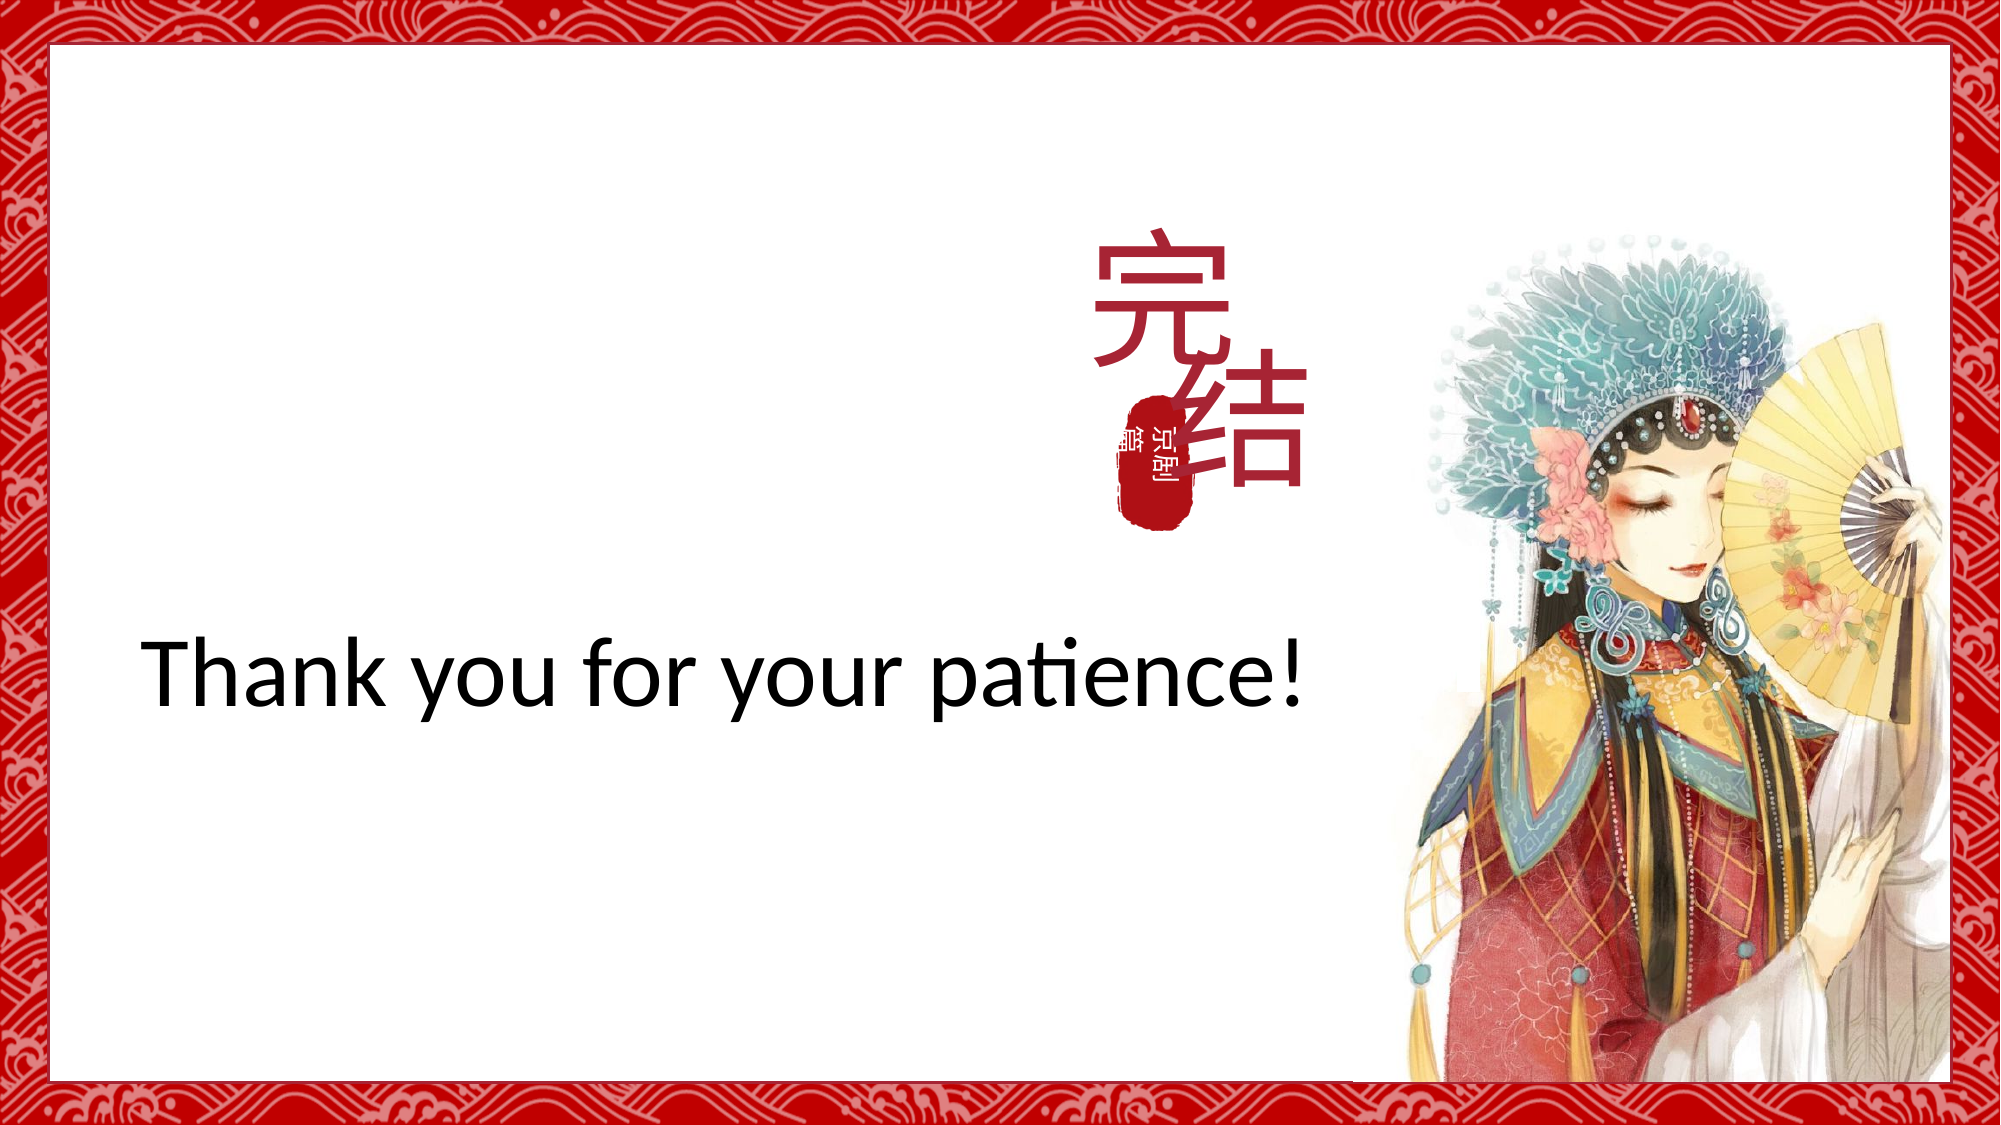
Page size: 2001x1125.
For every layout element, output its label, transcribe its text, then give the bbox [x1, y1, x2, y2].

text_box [1116, 395, 1195, 531]
text_box Thank you for your patience! [126, 599, 1345, 760]
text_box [1353, 219, 1950, 1082]
text_box 完 [1072, 198, 1180, 394]
text_box 结 [1151, 317, 1331, 513]
